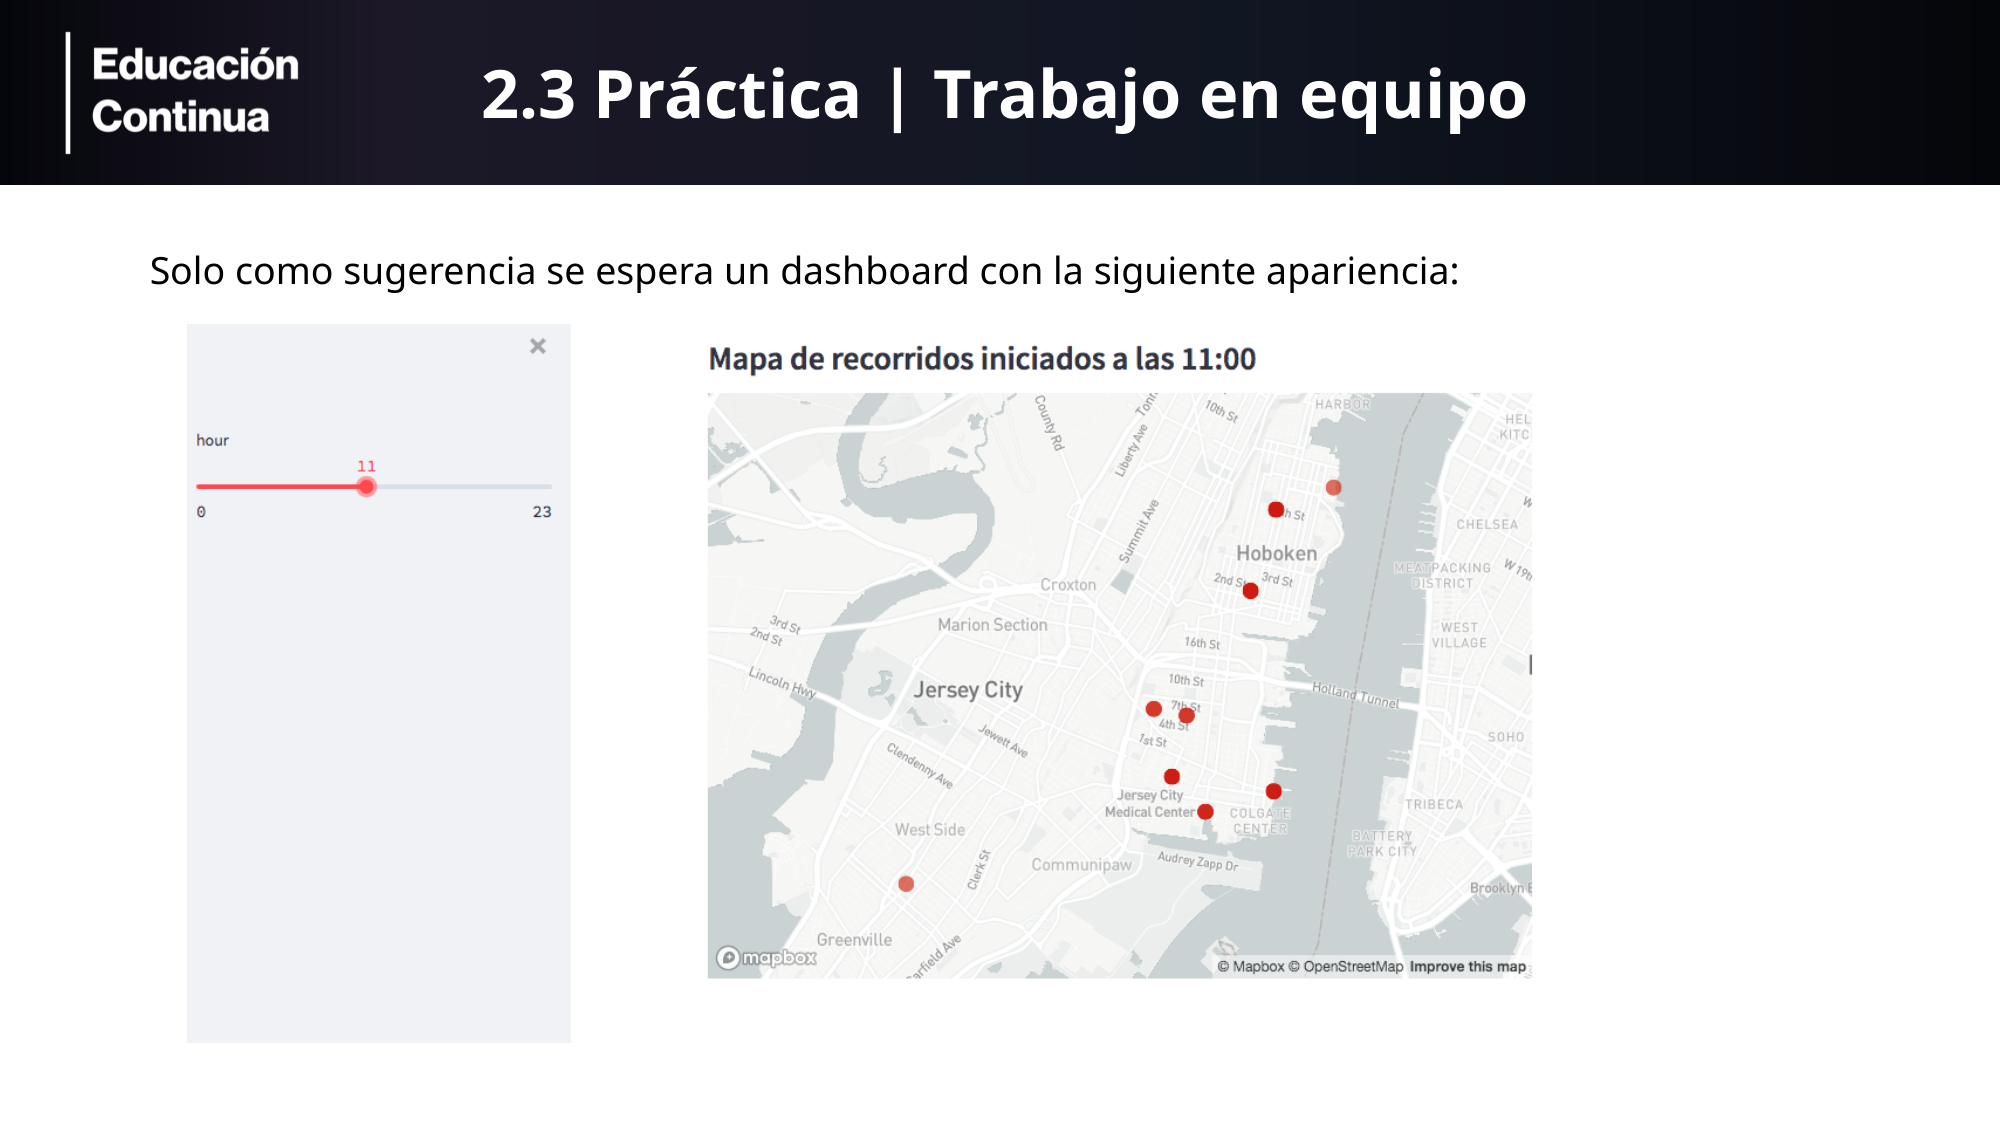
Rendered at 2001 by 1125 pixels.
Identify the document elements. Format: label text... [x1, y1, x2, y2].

title 2.3 Práctica | Trabajo en equipo [466, 37, 1791, 146]
list Solo como sugerencia se espera un dashboard con la siguiente apariencia: [59, 173, 1904, 357]
picture [0, 0, 2000, 185]
picture [187, 324, 1600, 1044]
